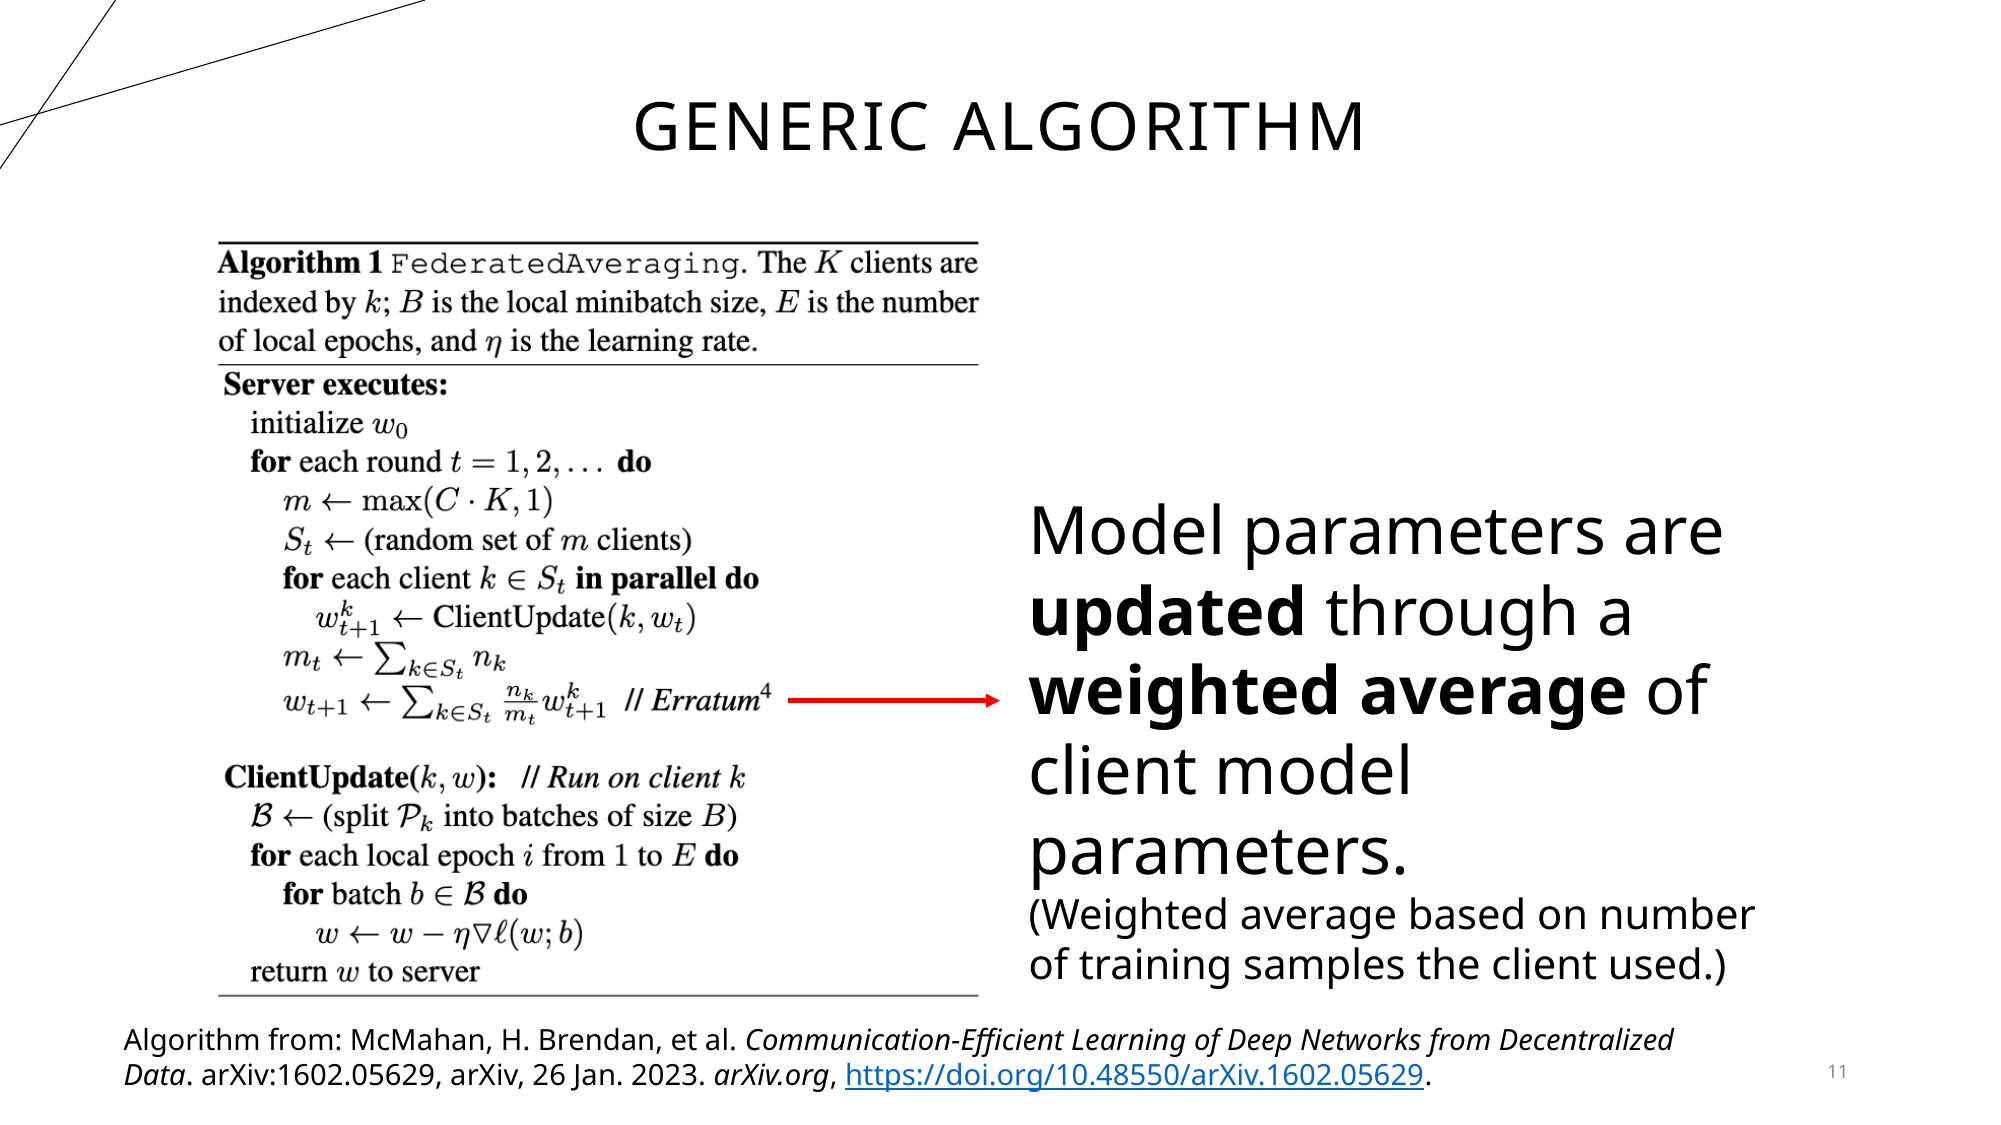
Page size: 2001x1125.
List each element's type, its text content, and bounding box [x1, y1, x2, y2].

picture [192, 223, 1000, 1019]
slide_number 11 [1702, 1042, 1864, 1103]
text_box Algorithm from: McMahan, H. Brendan, et al. Communication-Efficient Learning of Deep Networks from Decentralized Data. arXiv:1602.05629, arXiv, 26 Jan. 2023. arXiv.org, https://doi.org/10.48550/arXiv.1602.05629. [108, 1018, 1702, 1103]
title Generic Algorithm [137, 57, 1863, 200]
text_box Model parameters are updated through a weighted average of client model parameters. (Weighted average based on number of training samples the client used.) [1013, 480, 1808, 996]
